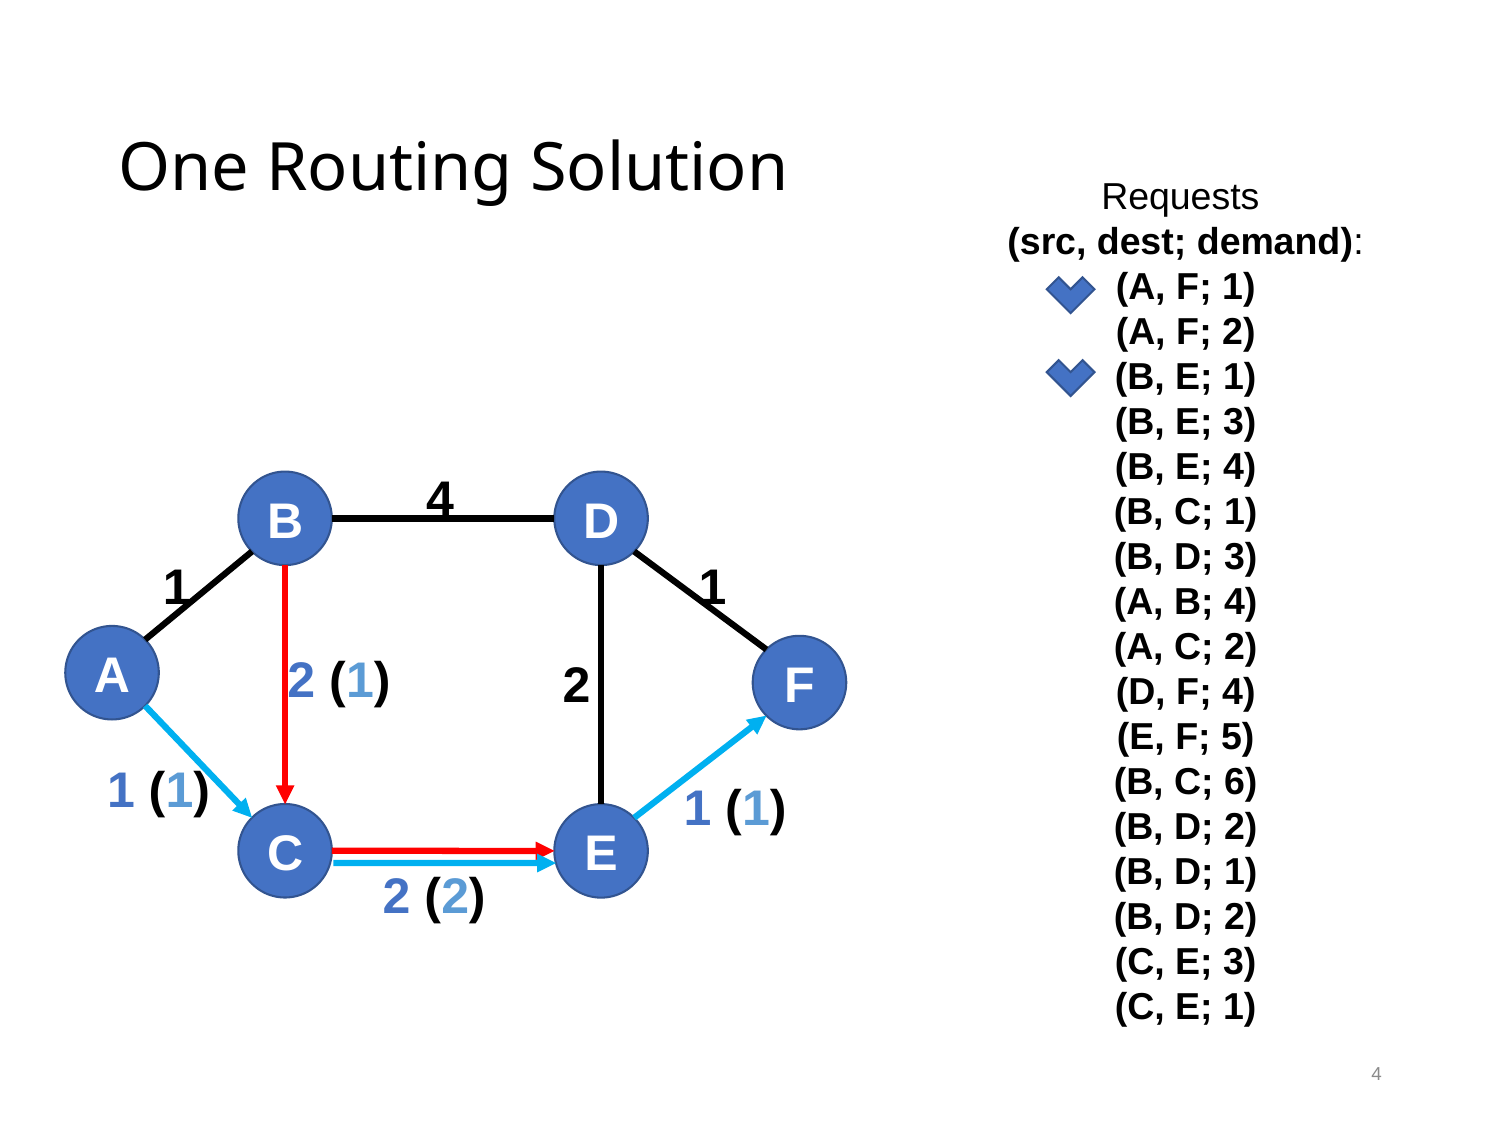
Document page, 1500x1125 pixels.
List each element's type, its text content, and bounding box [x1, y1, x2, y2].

slide_number 4 [1059, 1042, 1397, 1103]
text_box [1045, 358, 1096, 398]
text_box [1045, 275, 1096, 315]
title One Routing Solution [103, 59, 1397, 278]
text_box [65, 459, 847, 917]
text_box Requests (src, dest; demand): (A, F; 1) (A, F; 2) (B, E; 1) (B, E; 3) (B, E; 4) (B, C; 1) (B, D; 3) (A, B; 4) (A, C; 2) (D, F; 4) (E, F; 5) (B, C; 6) (B, D; 2) (B, D; 1) (B, D; 2) (C, E; 3) (C, E; 1) [990, 164, 1381, 1034]
